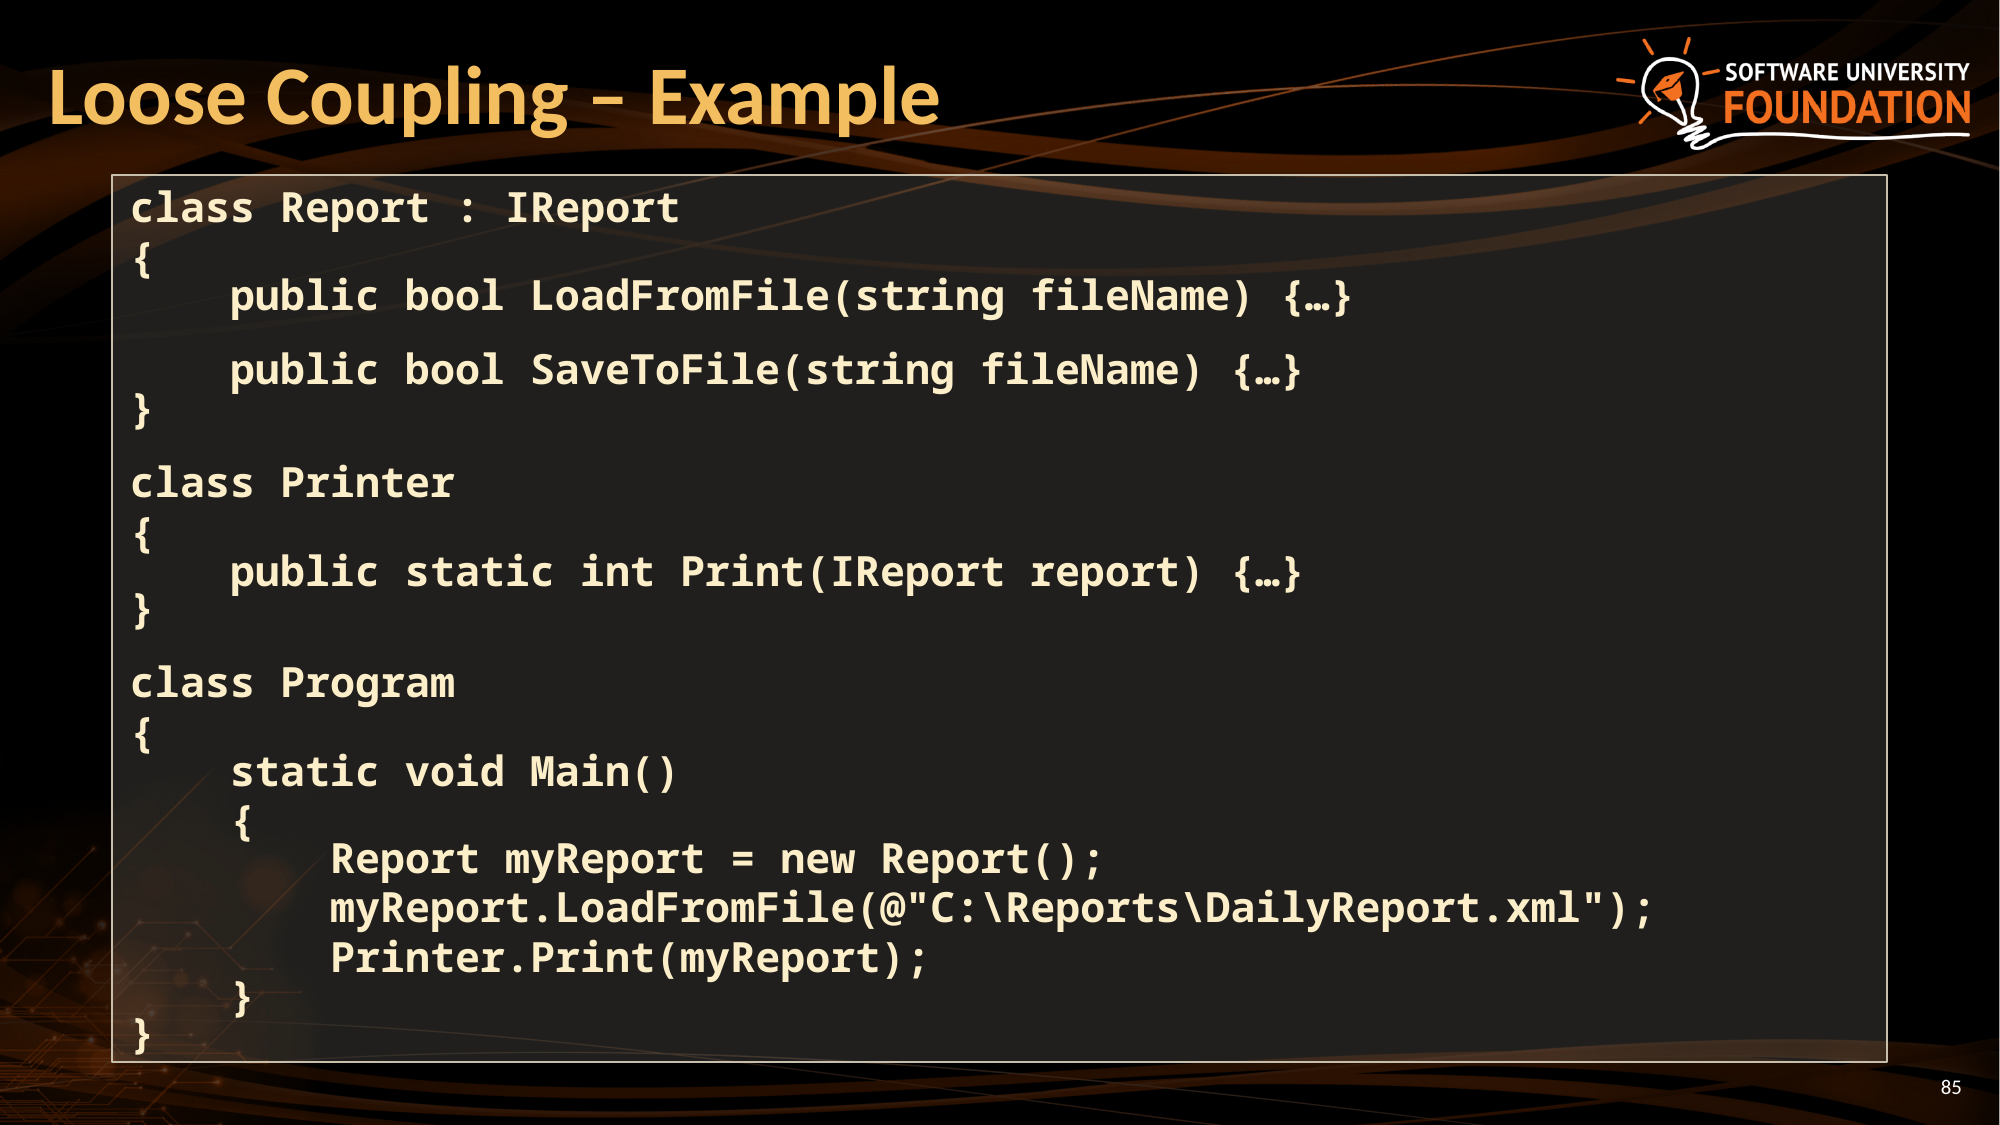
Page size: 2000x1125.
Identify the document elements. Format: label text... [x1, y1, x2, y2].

slide_number 85 [1897, 1070, 1968, 1103]
picture [0, 0, 2000, 1125]
title Loose Coupling – Example [30, 6, 1602, 189]
list class Report : IReport { public bool LoadFromFile(string fileName) {…} public bool SaveToFile(string fileName) {…} } class Printer { public static int Print(IReport report) {…} } class Program { static void Main() { Report myReport = new Report(); myReport.LoadFromFile(@"C:\Reports\DailyReport.xml"); Printer.Print(myReport); } } [112, 174, 1888, 1062]
